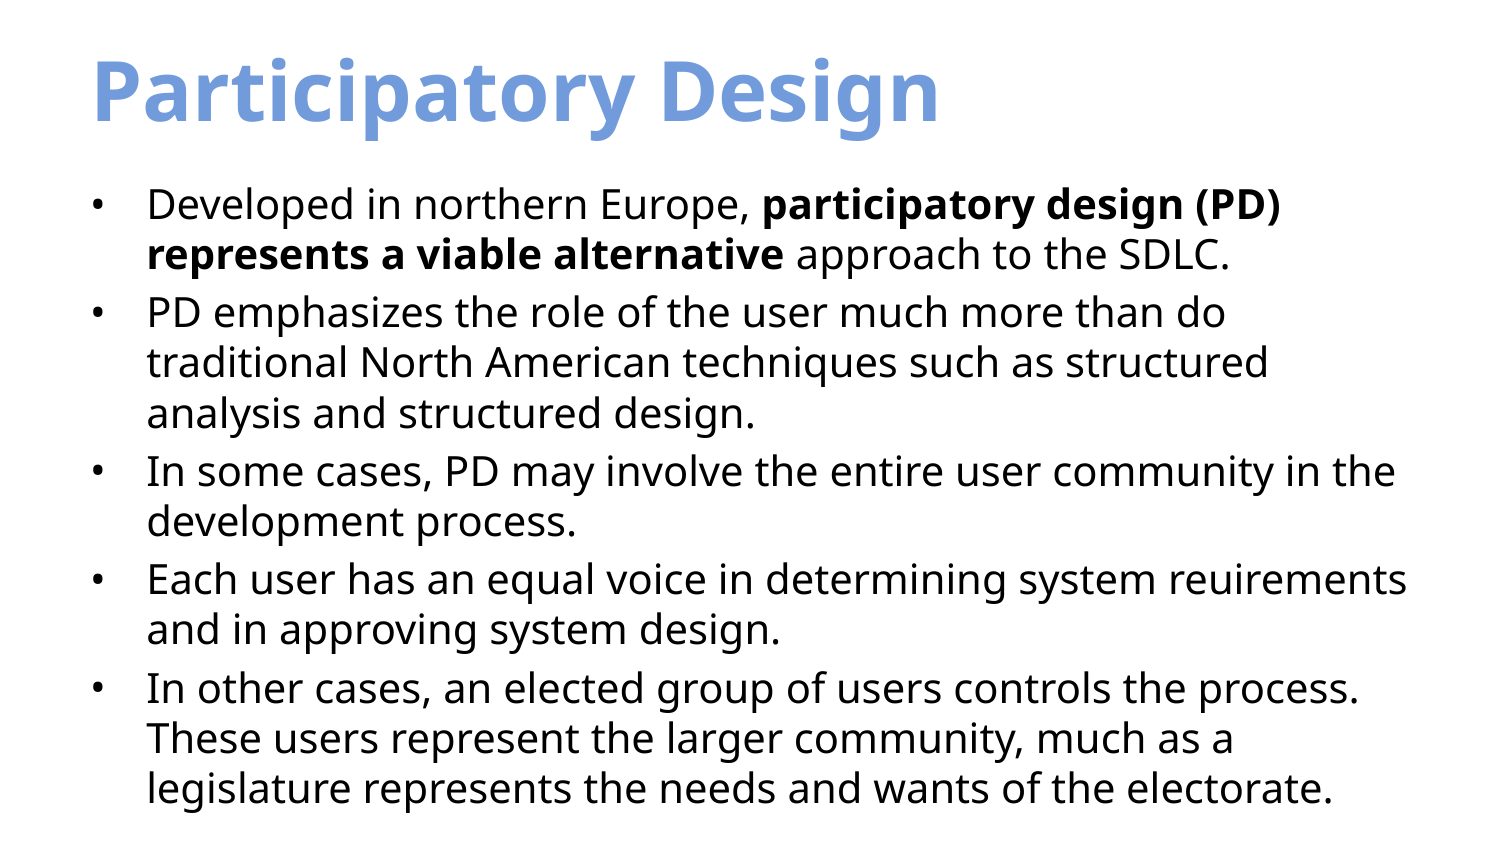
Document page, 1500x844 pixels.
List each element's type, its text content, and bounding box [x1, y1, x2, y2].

list Developed in northern Europe, participatory design (PD) represents a viable alternative approach to the SDLC. PD emphasizes the role of the user much more than do traditional North American techniques such as structured analysis and structured design. In some cases, PD may involve the entire user community in the development process. Each user has an equal voice in determining system reuirements and in approving system design. In other cases, an elected group of users controls the process. These users represent the larger community, much as a legislature represents the needs and wants of the electorate. [75, 170, 1425, 811]
title Participatory Design [75, 33, 1425, 142]
